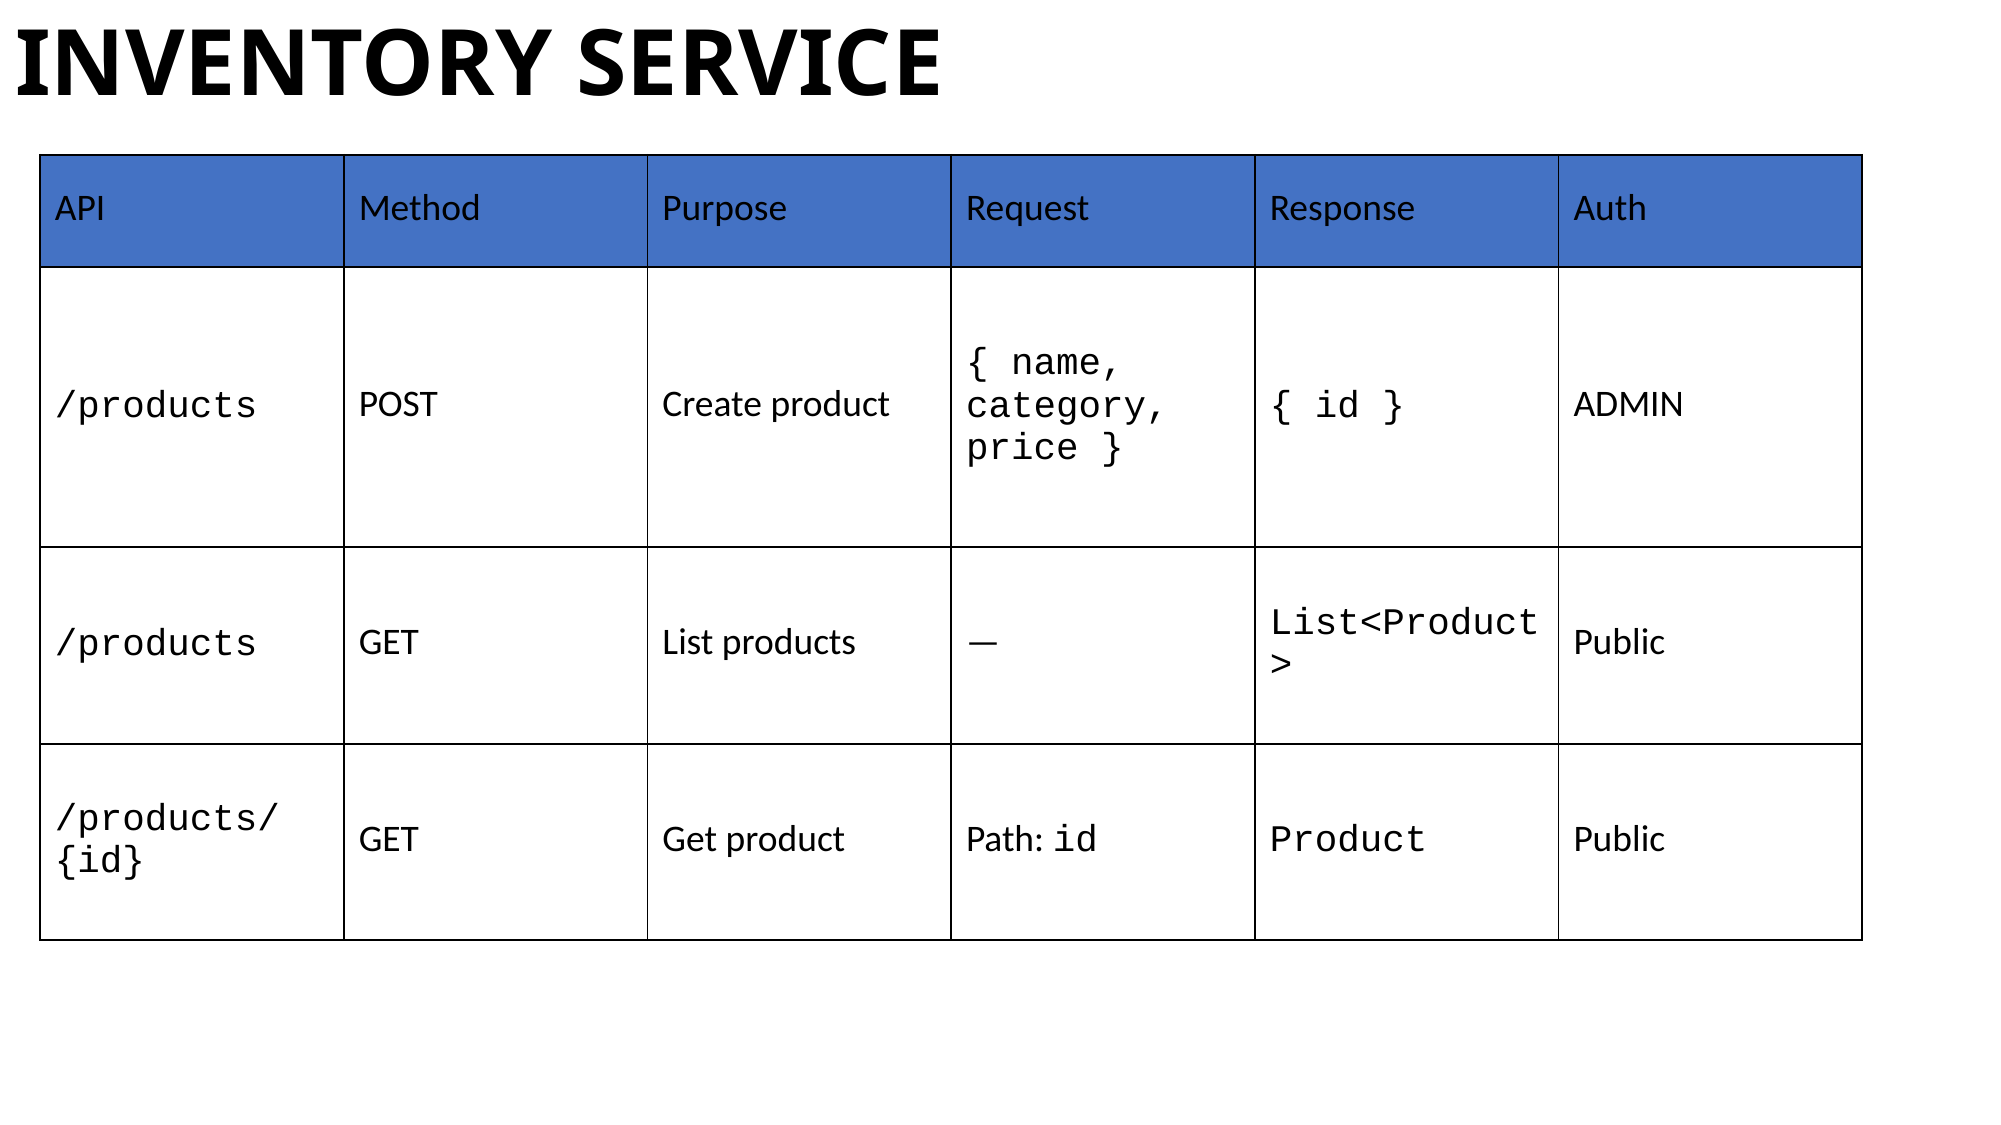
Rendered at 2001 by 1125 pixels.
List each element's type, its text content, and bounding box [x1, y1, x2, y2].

table_header Method [345, 156, 647, 266]
table_cell { id } [1256, 268, 1558, 546]
table_cell { name, category, price } [952, 268, 1254, 546]
table_header Auth [1559, 156, 1861, 266]
table_cell Public [1559, 745, 1861, 939]
table_cell Product [1256, 745, 1558, 939]
table_cell /products [41, 548, 343, 743]
table_cell GET [345, 548, 647, 743]
table_cell Public [1559, 548, 1861, 743]
table_cell List products [648, 548, 950, 743]
table_cell ADMIN [1559, 268, 1861, 546]
table_cell Get product [648, 745, 950, 939]
table_cell List<Product> [1256, 548, 1558, 743]
table_cell POST [345, 268, 647, 546]
table_header Purpose [648, 156, 950, 266]
table_header API [41, 156, 343, 266]
table_cell — [952, 548, 1254, 743]
table_cell /products/{id} [41, 745, 343, 939]
table_header Response [1256, 156, 1558, 266]
table_header Request [952, 156, 1254, 266]
table_cell Path: id [952, 745, 1254, 939]
table_cell GET [345, 745, 647, 939]
table_cell /products [41, 268, 343, 546]
title INVENTORY SERVICE [0, 0, 1725, 175]
table_cell Create product [648, 268, 950, 546]
